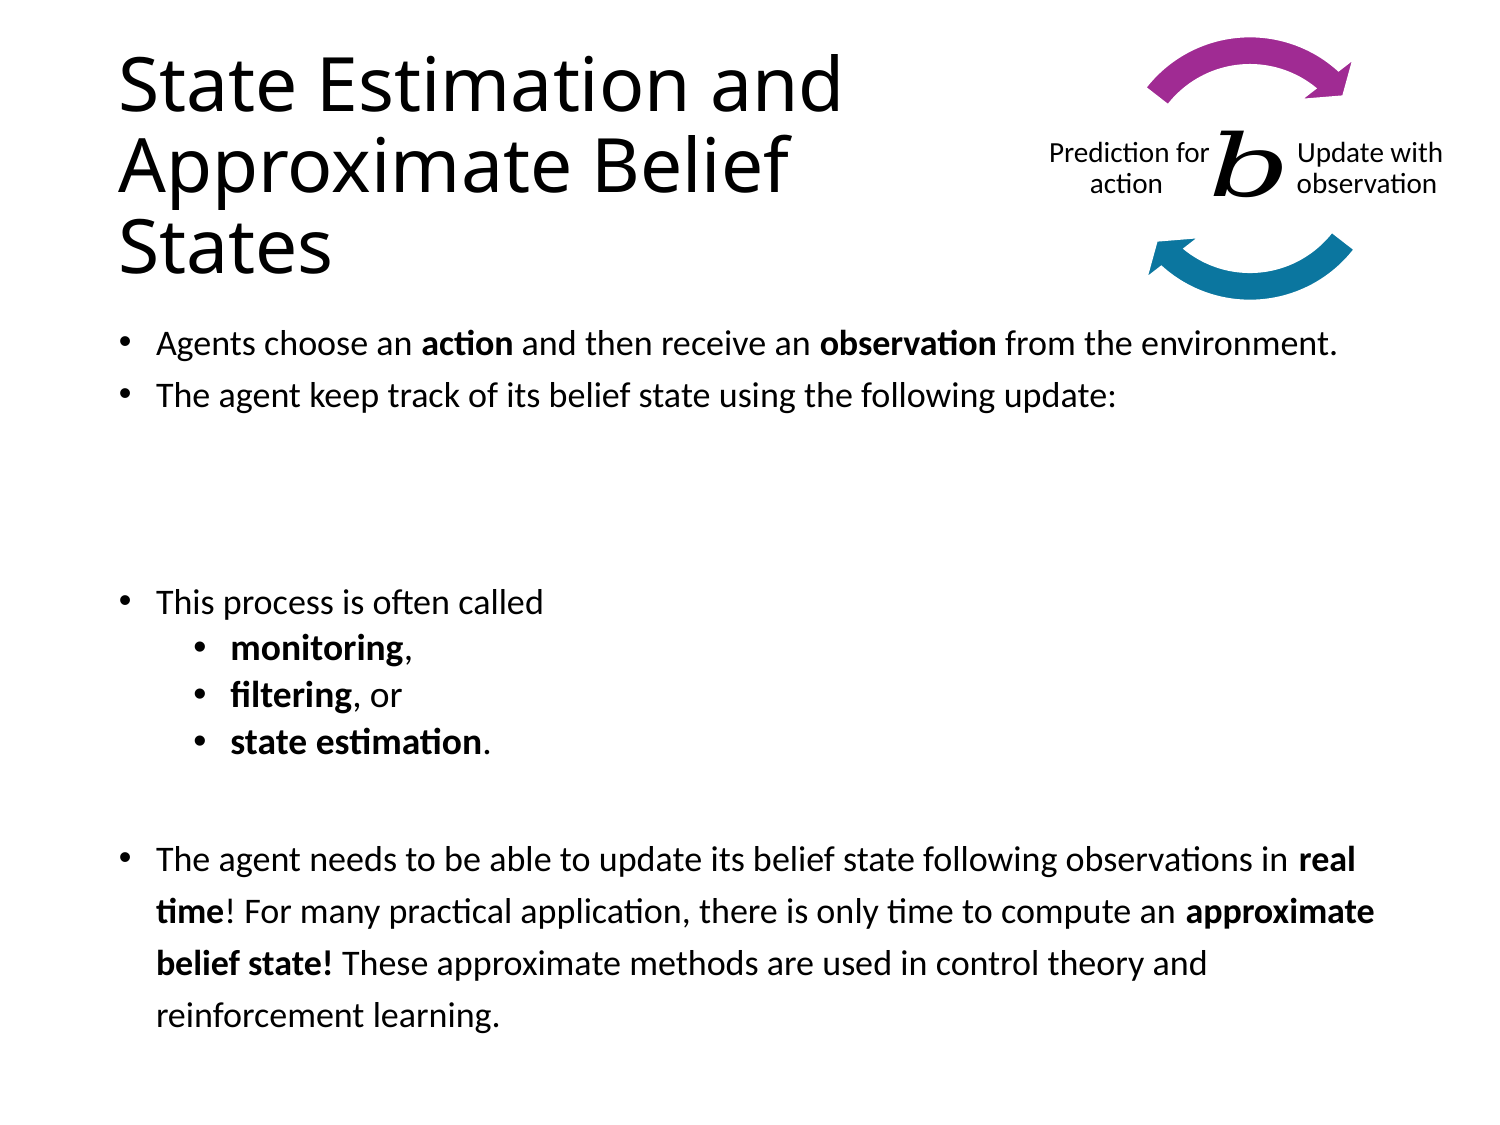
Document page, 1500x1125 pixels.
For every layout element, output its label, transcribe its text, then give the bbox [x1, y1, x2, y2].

title State Estimation and Approximate Belief States [103, 59, 975, 278]
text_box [1024, 17, 1475, 320]
